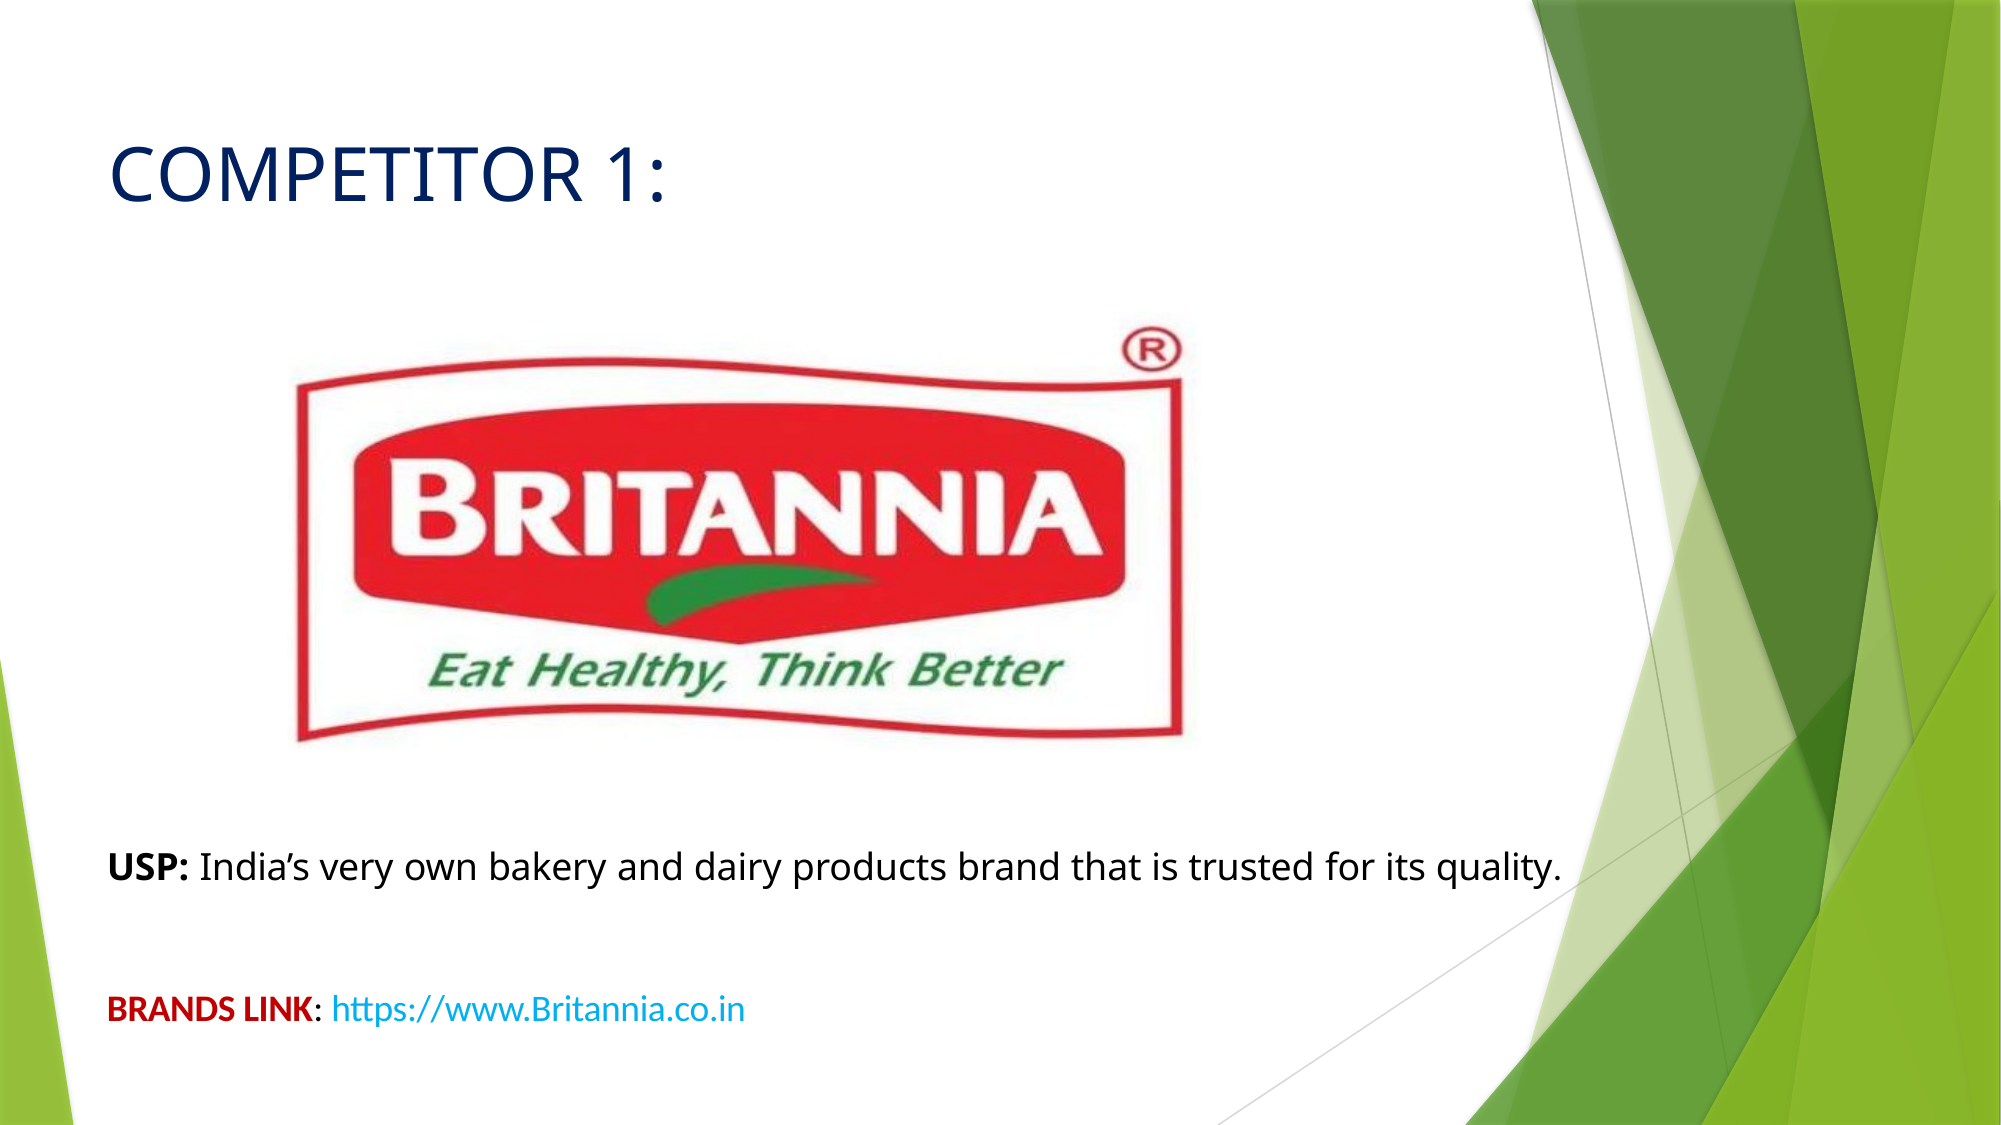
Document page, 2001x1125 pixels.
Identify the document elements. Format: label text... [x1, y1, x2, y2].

text_box USP: India’s very own bakery and dairy products brand that is trusted for its quality. BRANDS LINK: https://www.Britannia.co.in [90, 835, 1716, 1037]
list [286, 311, 1202, 751]
title COMPETITOR 1: [93, 118, 1504, 336]
